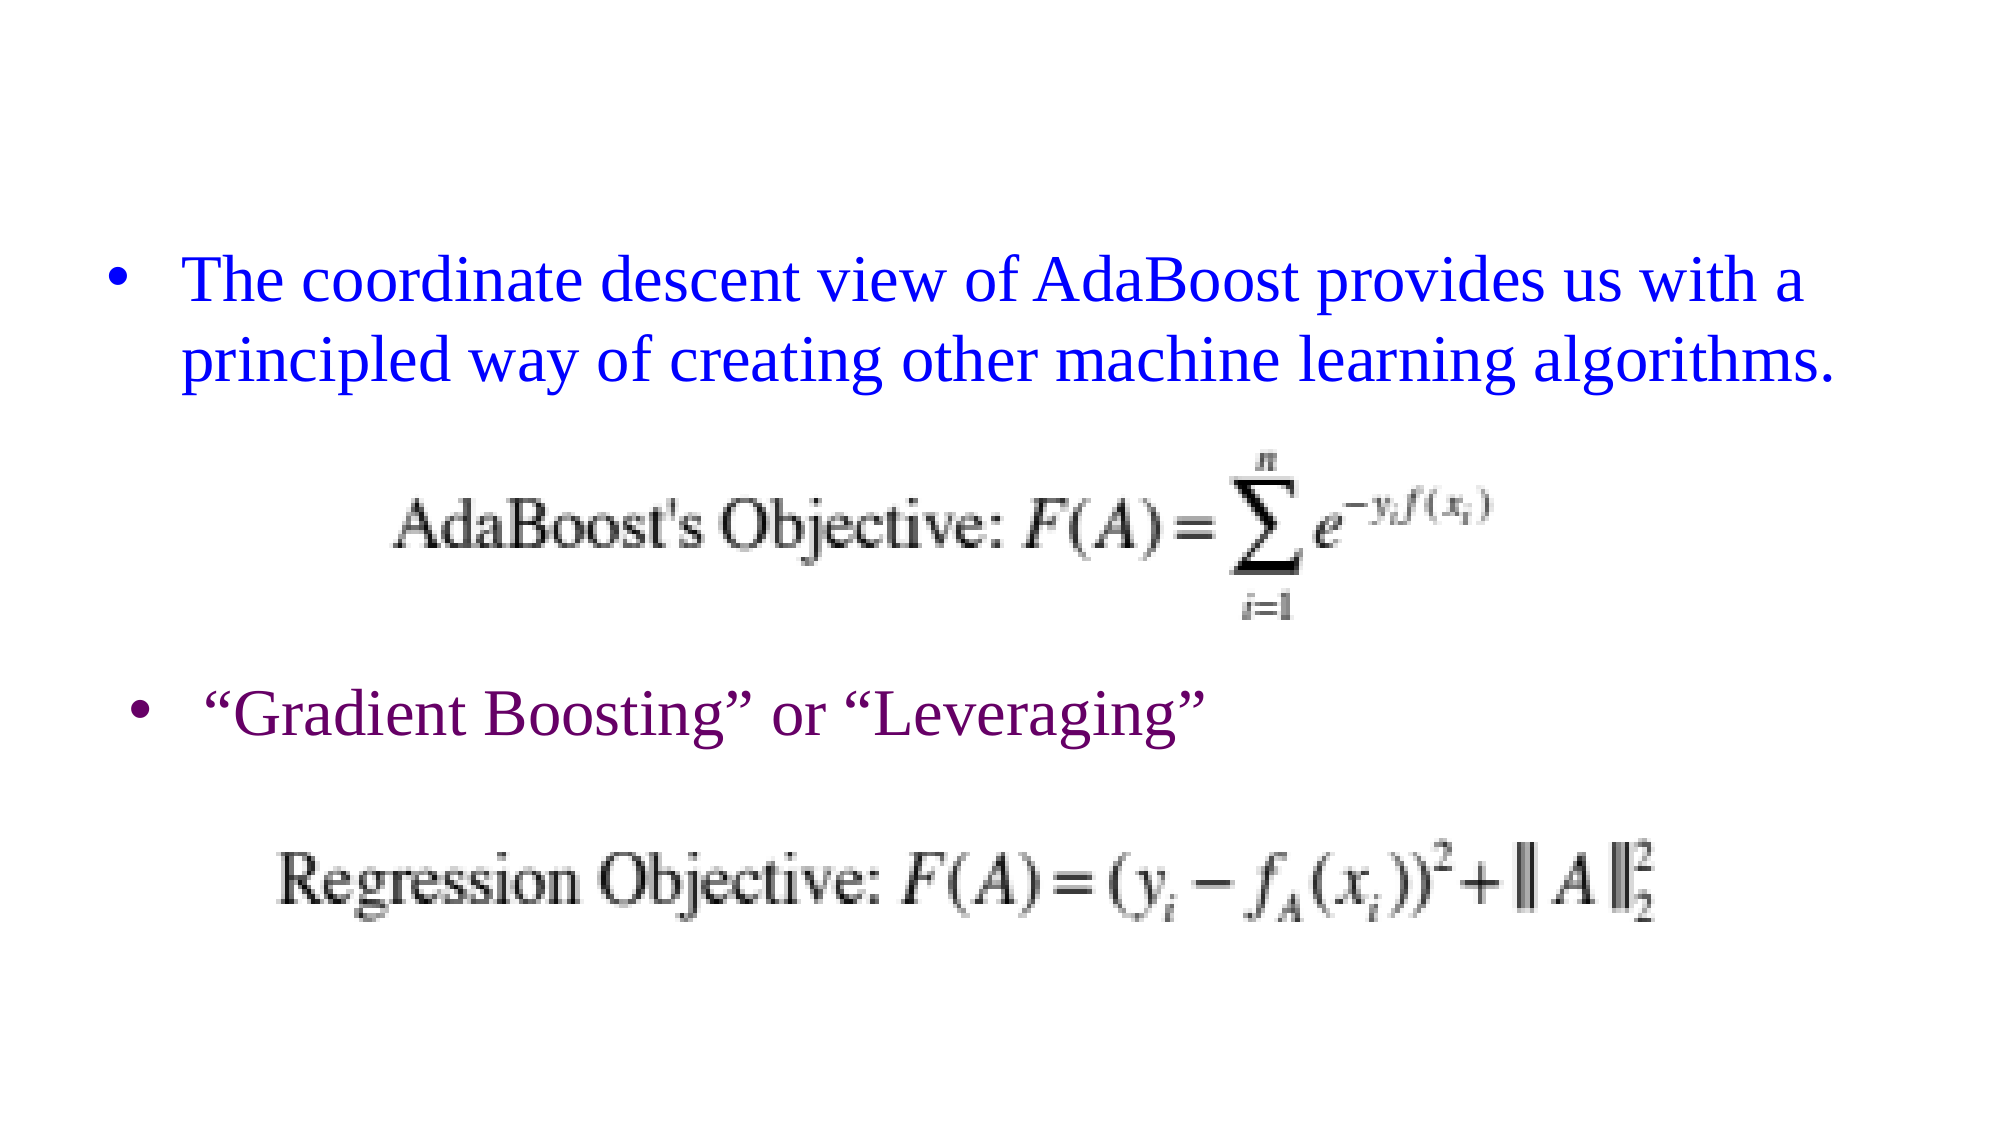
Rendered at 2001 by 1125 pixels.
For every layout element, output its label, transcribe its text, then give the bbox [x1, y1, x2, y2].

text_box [268, 824, 1661, 929]
text_box “Gradient Boosting” or “Leveraging” [113, 661, 1937, 756]
text_box The coordinate descent view of AdaBoost provides us with a principled way of creating other machine learning algorithms. [91, 227, 1914, 403]
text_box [381, 422, 1503, 625]
